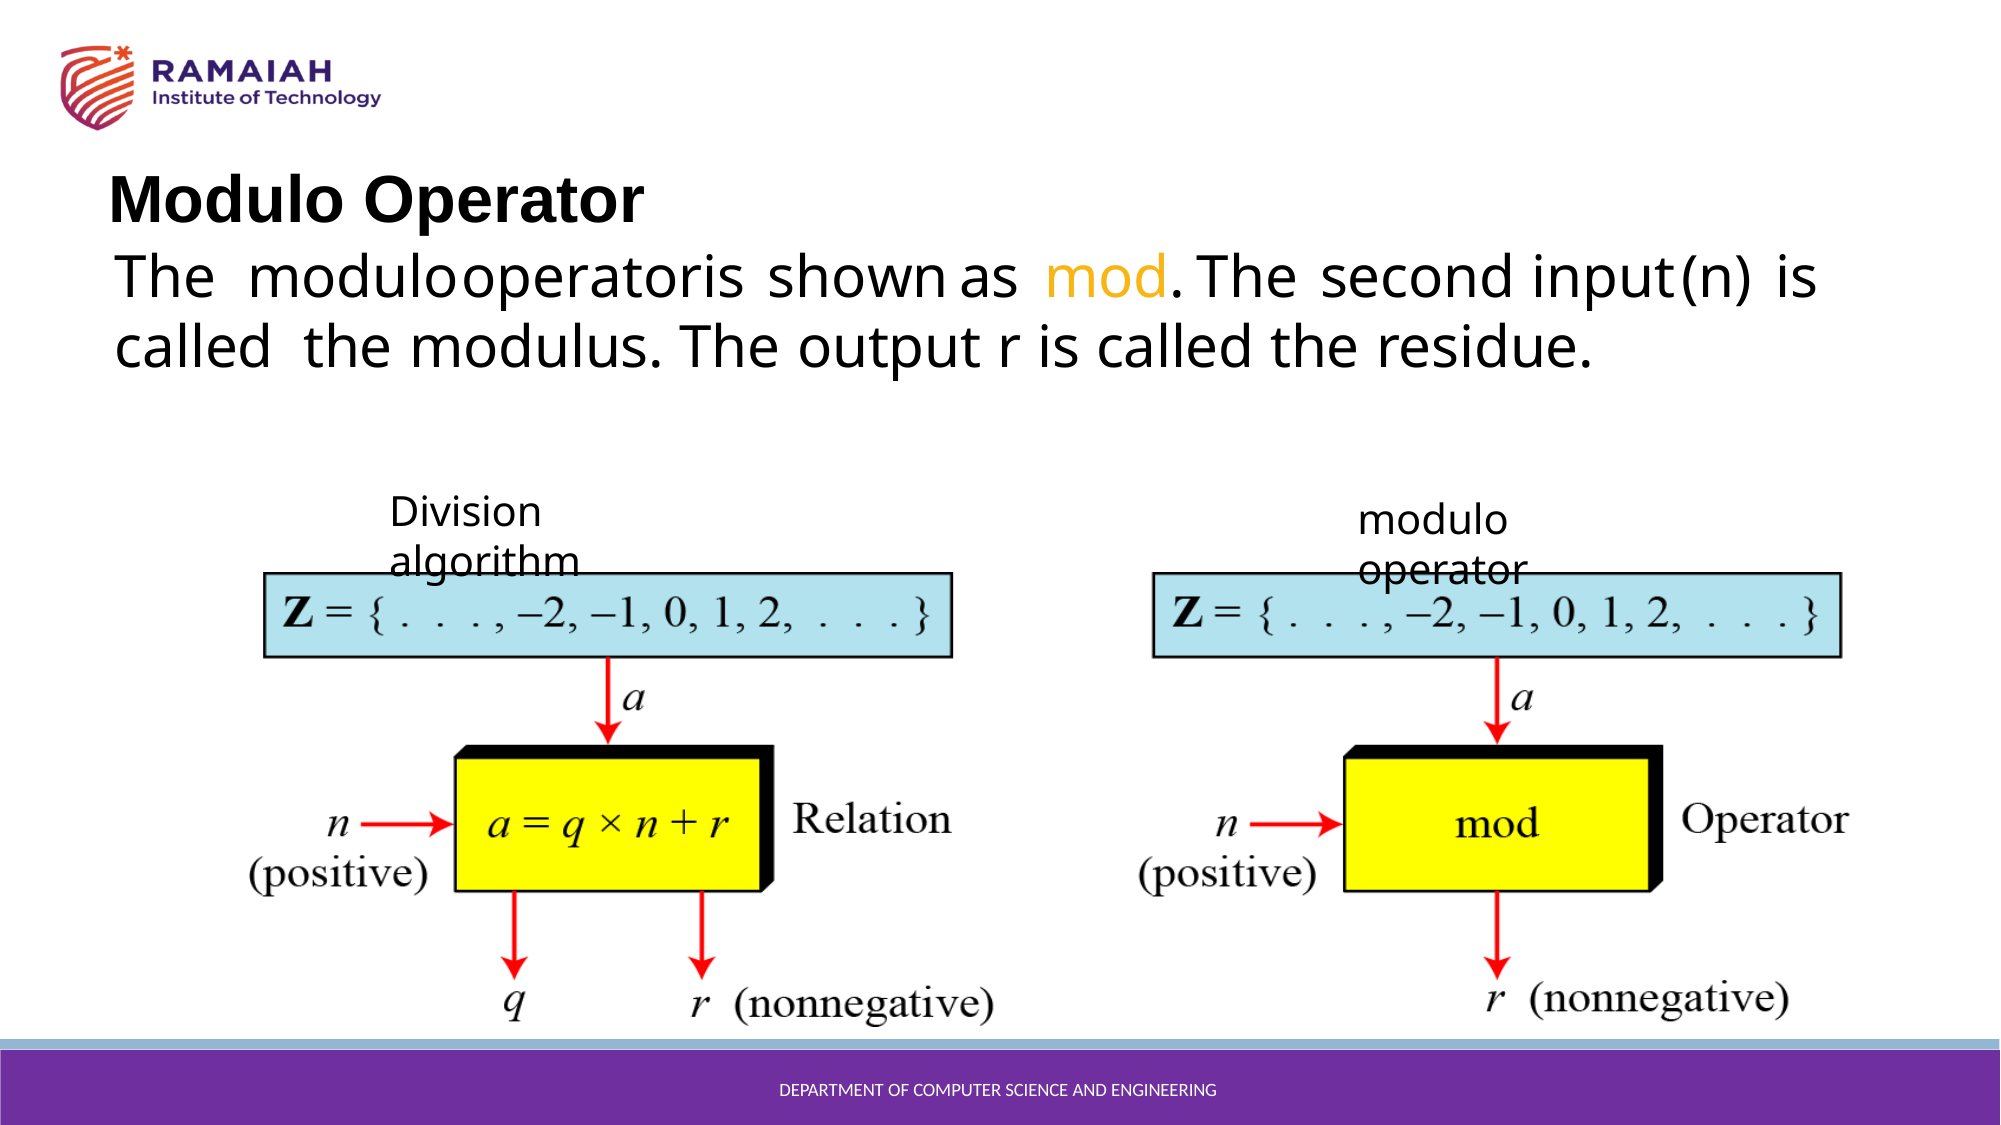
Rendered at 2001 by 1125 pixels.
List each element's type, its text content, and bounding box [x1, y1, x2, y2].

picture [249, 572, 1851, 1027]
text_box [0, 1038, 2000, 1125]
title Modulo Operator The modulo operator is shown as mod. The second input (n) is called the modulus. The output r is called the residue. [106, 153, 1987, 379]
text_box Division algorithm [387, 482, 722, 572]
picture [59, 44, 382, 132]
text_box modulo operator [1355, 490, 1664, 572]
